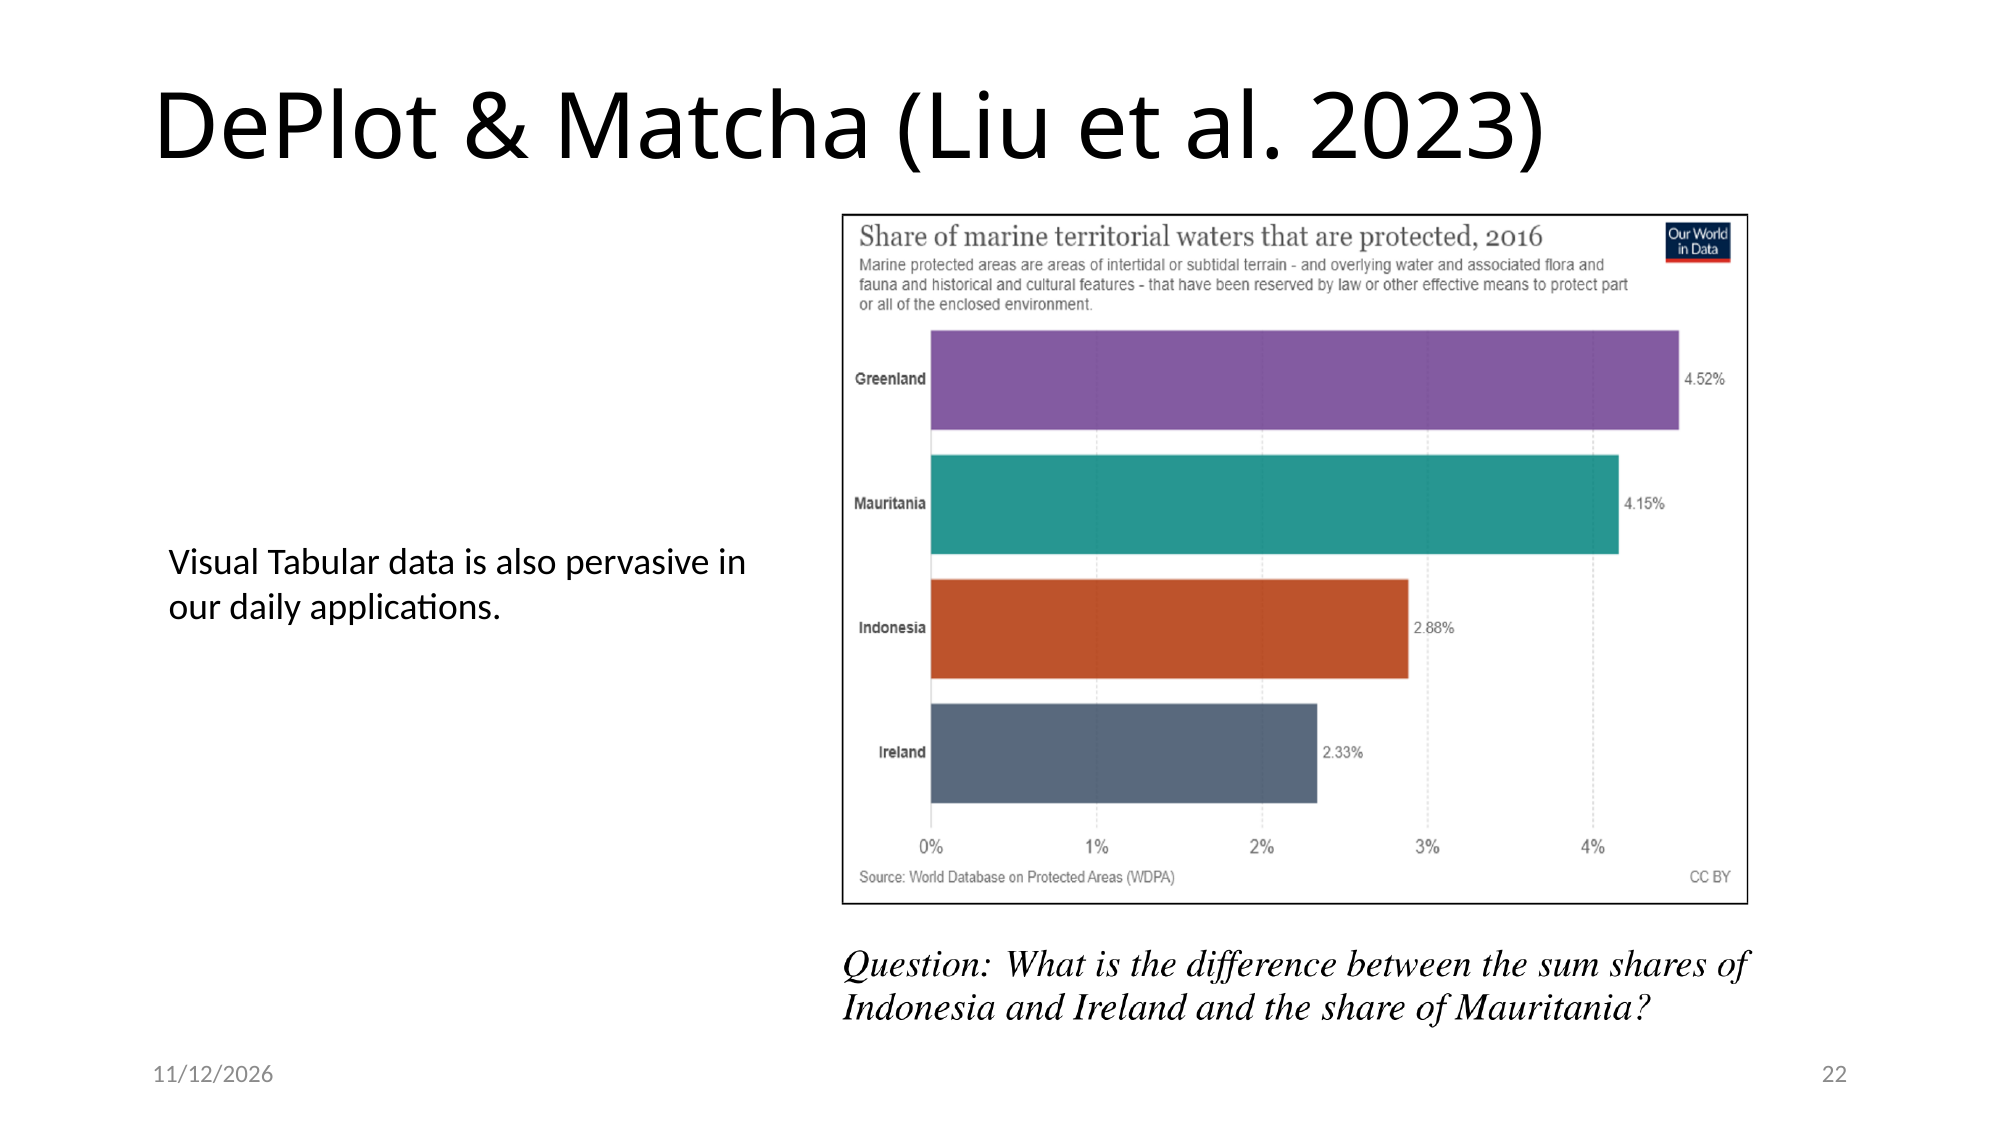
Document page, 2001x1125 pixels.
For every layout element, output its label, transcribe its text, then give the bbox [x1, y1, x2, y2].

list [828, 198, 1763, 1052]
title DePlot & Matcha (Liu et al. 2023) [137, 59, 1863, 199]
text_box Visual Tabular data is also pervasive in our daily applications. [153, 529, 767, 635]
slide_number 22 [1412, 1042, 1863, 1103]
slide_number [137, 1042, 588, 1103]
